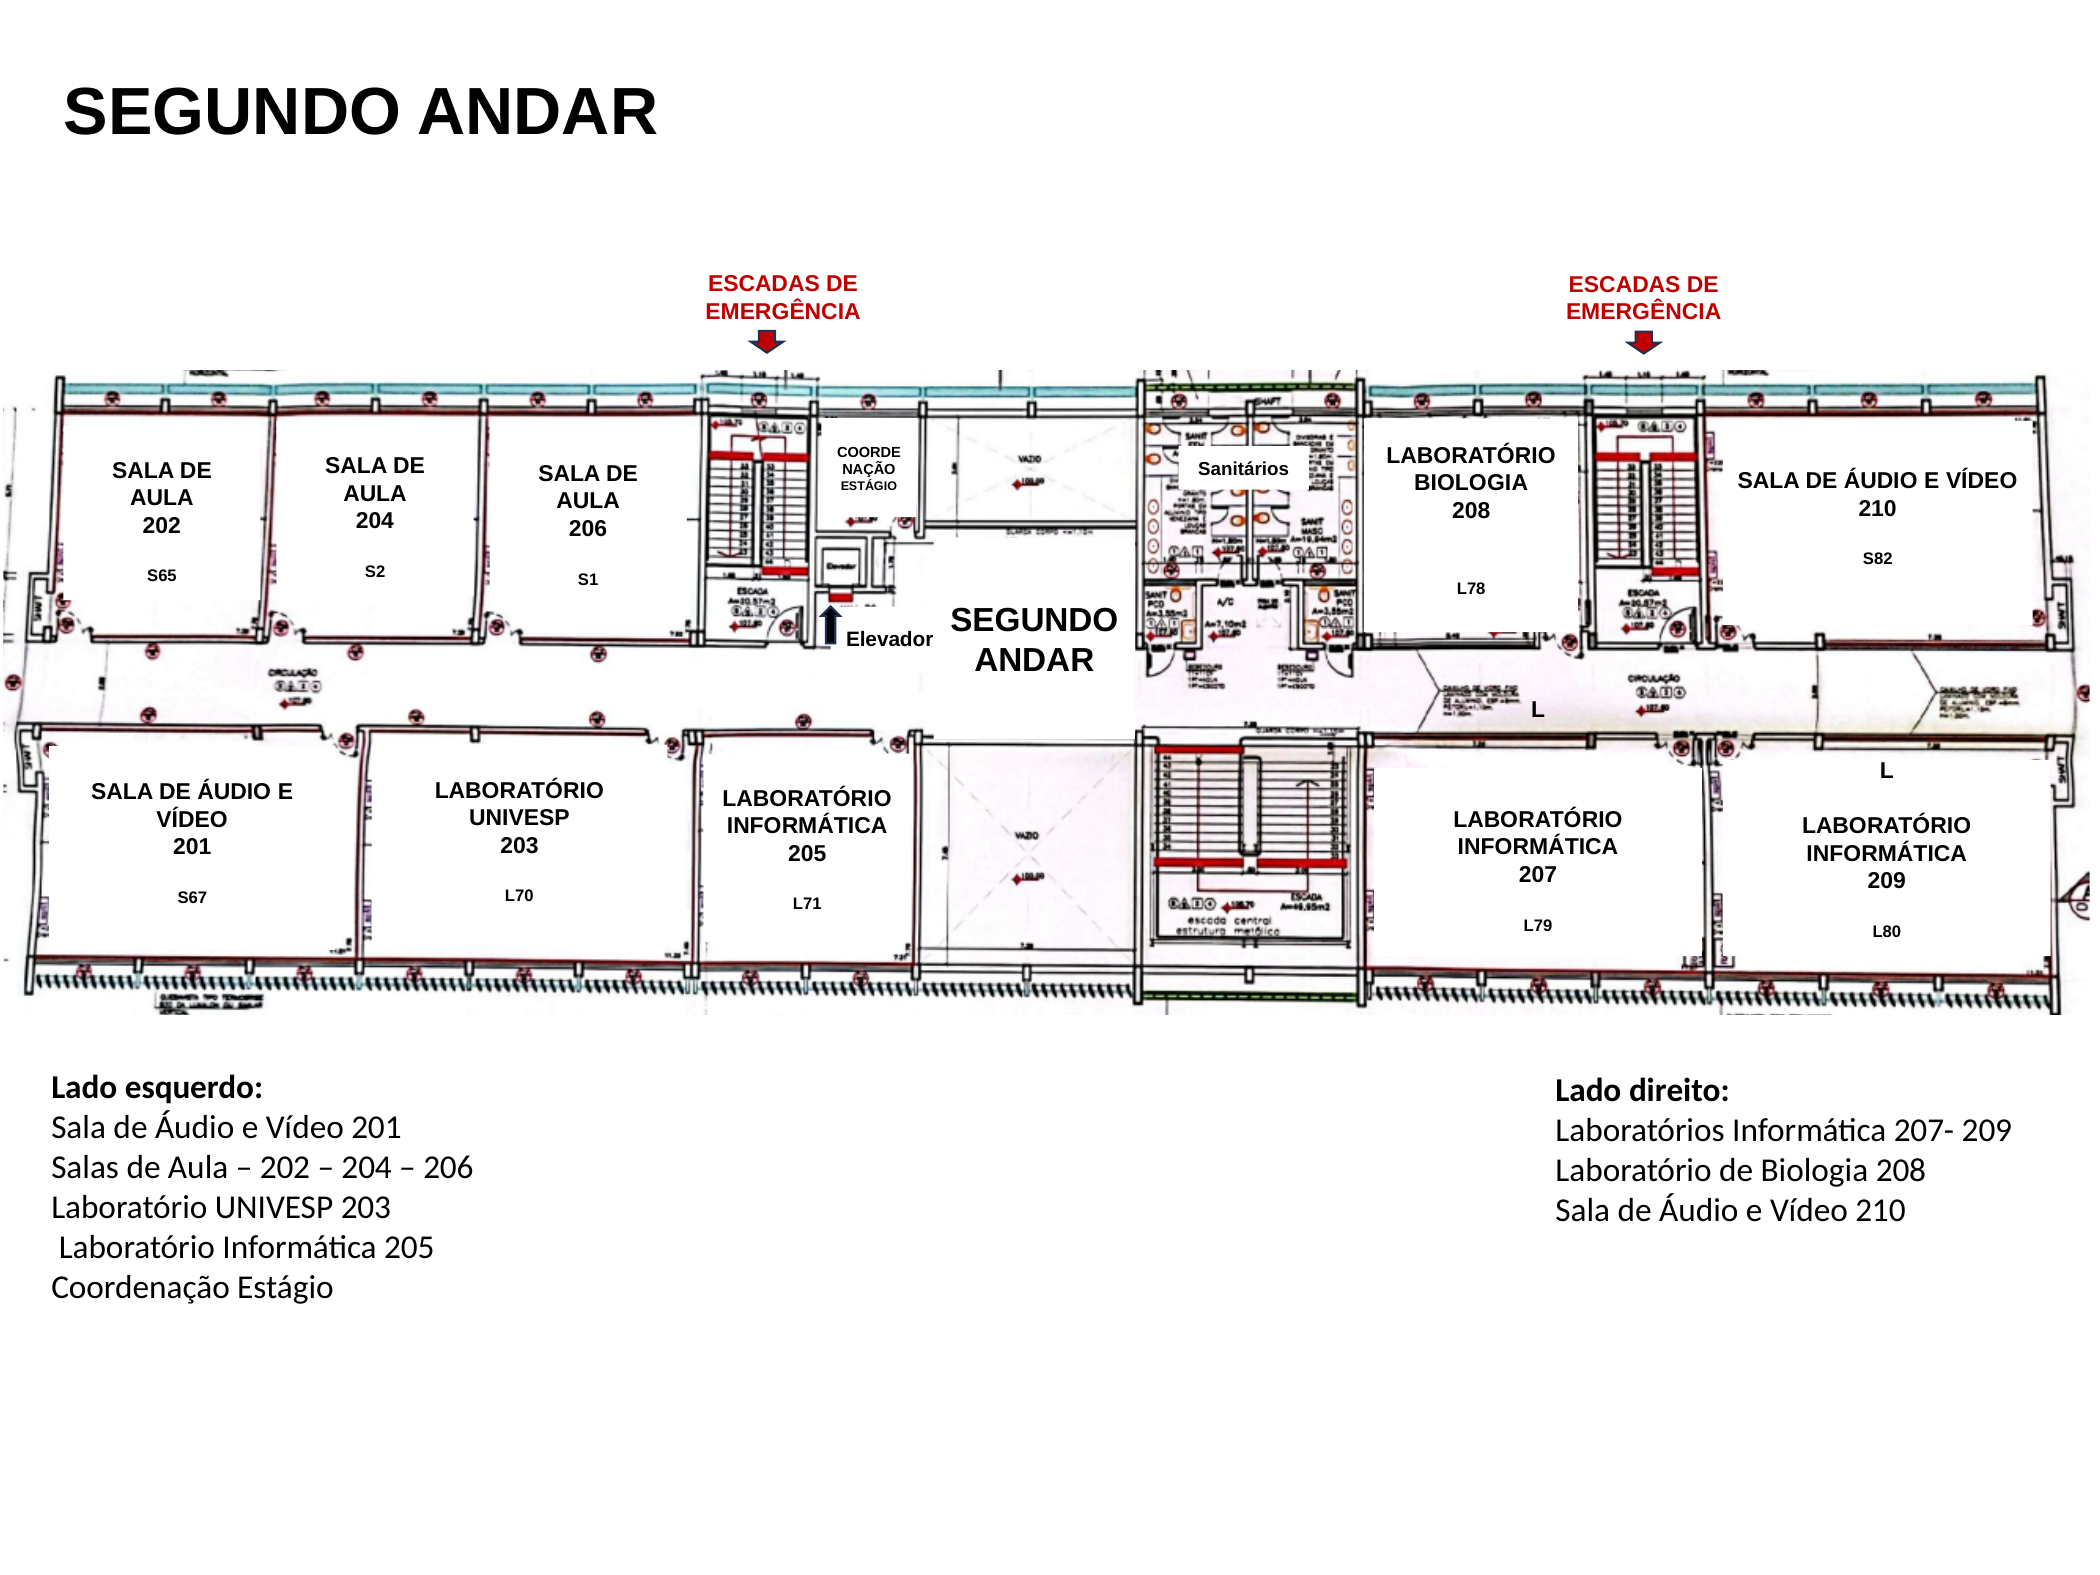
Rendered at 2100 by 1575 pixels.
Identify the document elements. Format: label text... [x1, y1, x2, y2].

text_box [747, 329, 787, 354]
text_box ESCADAS DE EMERGÊNCIA [1540, 239, 1748, 354]
picture [3, 370, 2090, 1015]
text_box Lado direito: Laboratórios Informática 207- 209 Laboratório de Biologia 208 Sala de Áudio e Vídeo 210 [1540, 1060, 2046, 1276]
text_box Lado esquerdo: Sala de Áudio e Vídeo 201 Salas de Aula – 202 – 204 – 206 Laboratório UNIVESP 203 Laboratório Informática 205 Coordenação Estágio [36, 1057, 845, 1312]
text_box SEGUNDO ANDAR [49, 60, 2003, 156]
text_box [1624, 330, 1664, 355]
text_box ESCADAS DE EMERGÊNCIA [679, 239, 887, 354]
